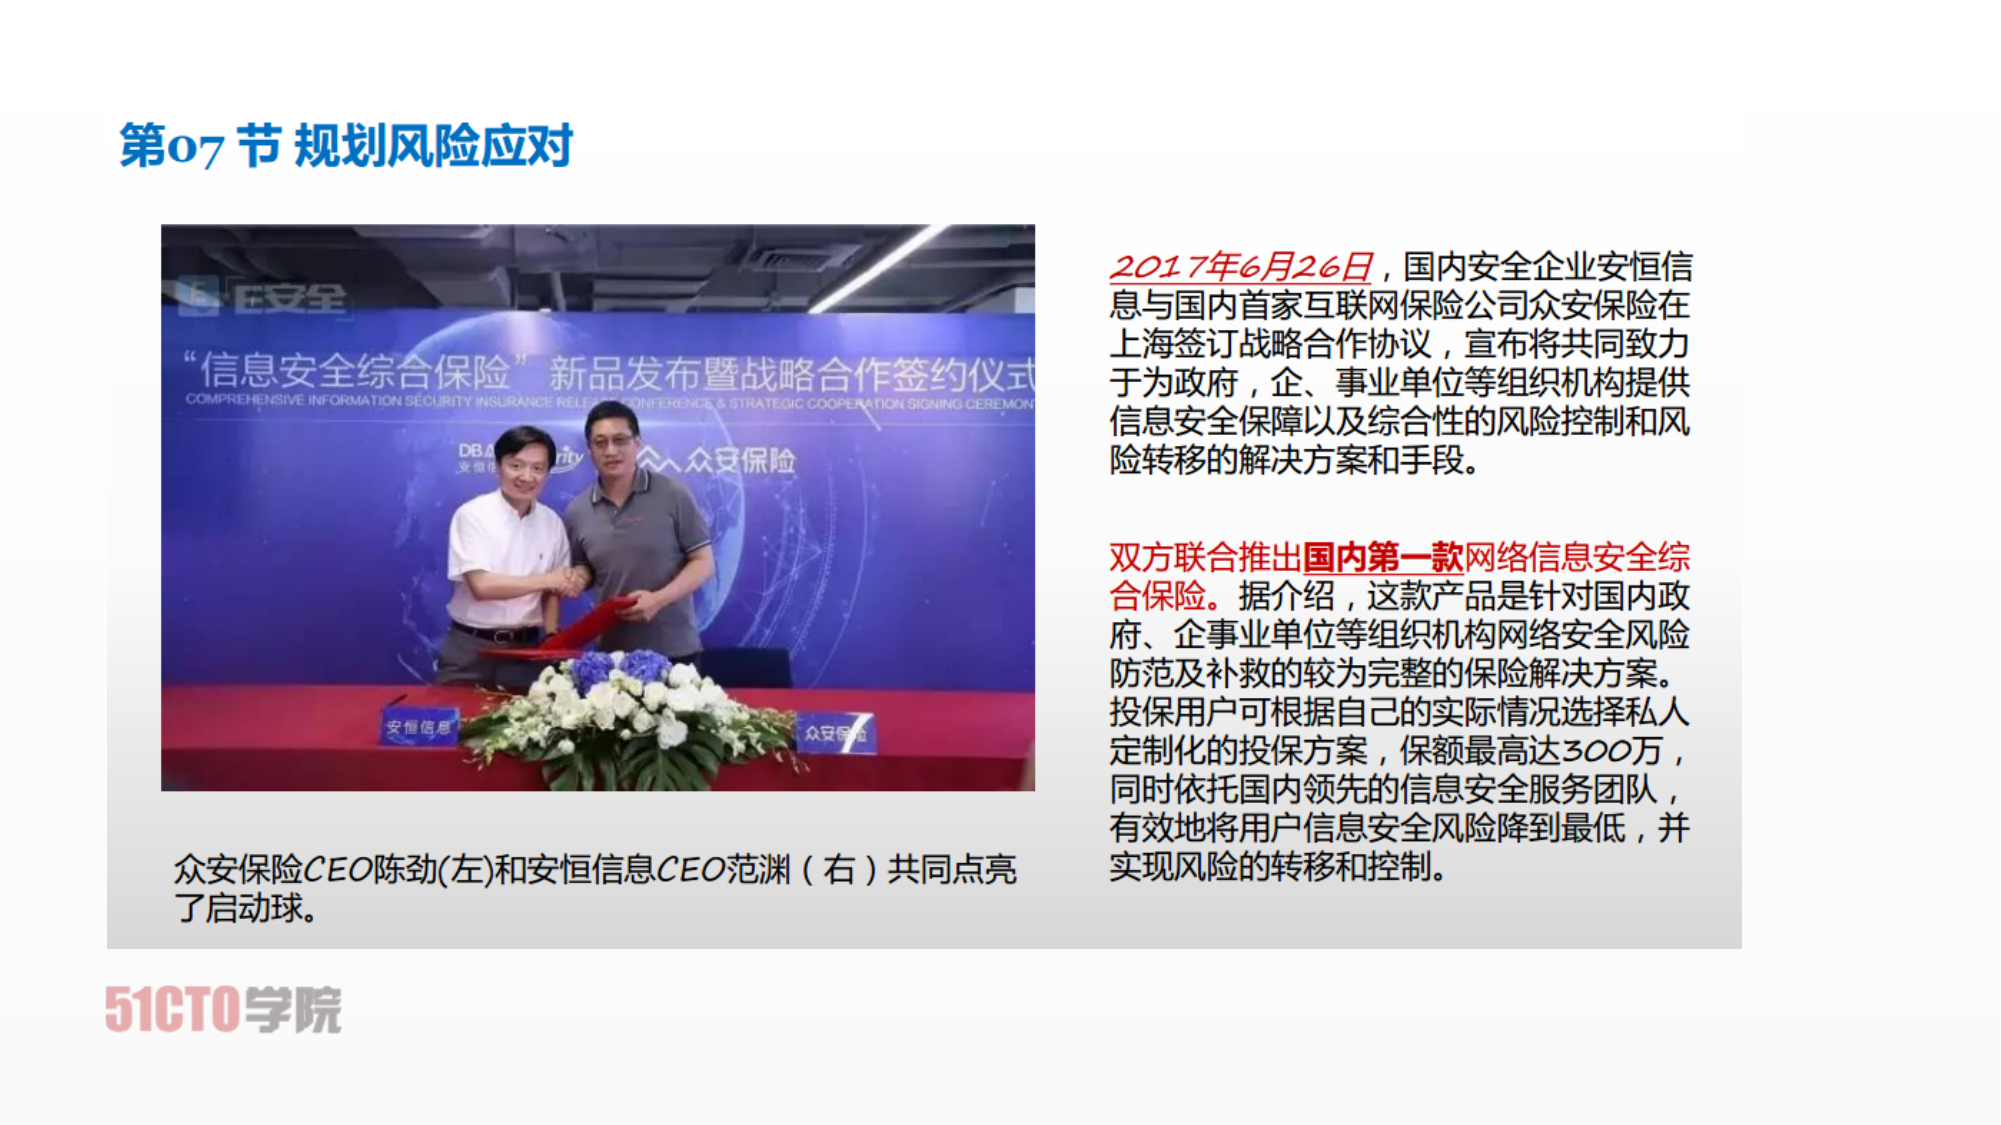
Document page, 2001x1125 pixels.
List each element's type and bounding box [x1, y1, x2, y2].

picture [45, 952, 377, 1057]
picture [106, 97, 1742, 949]
